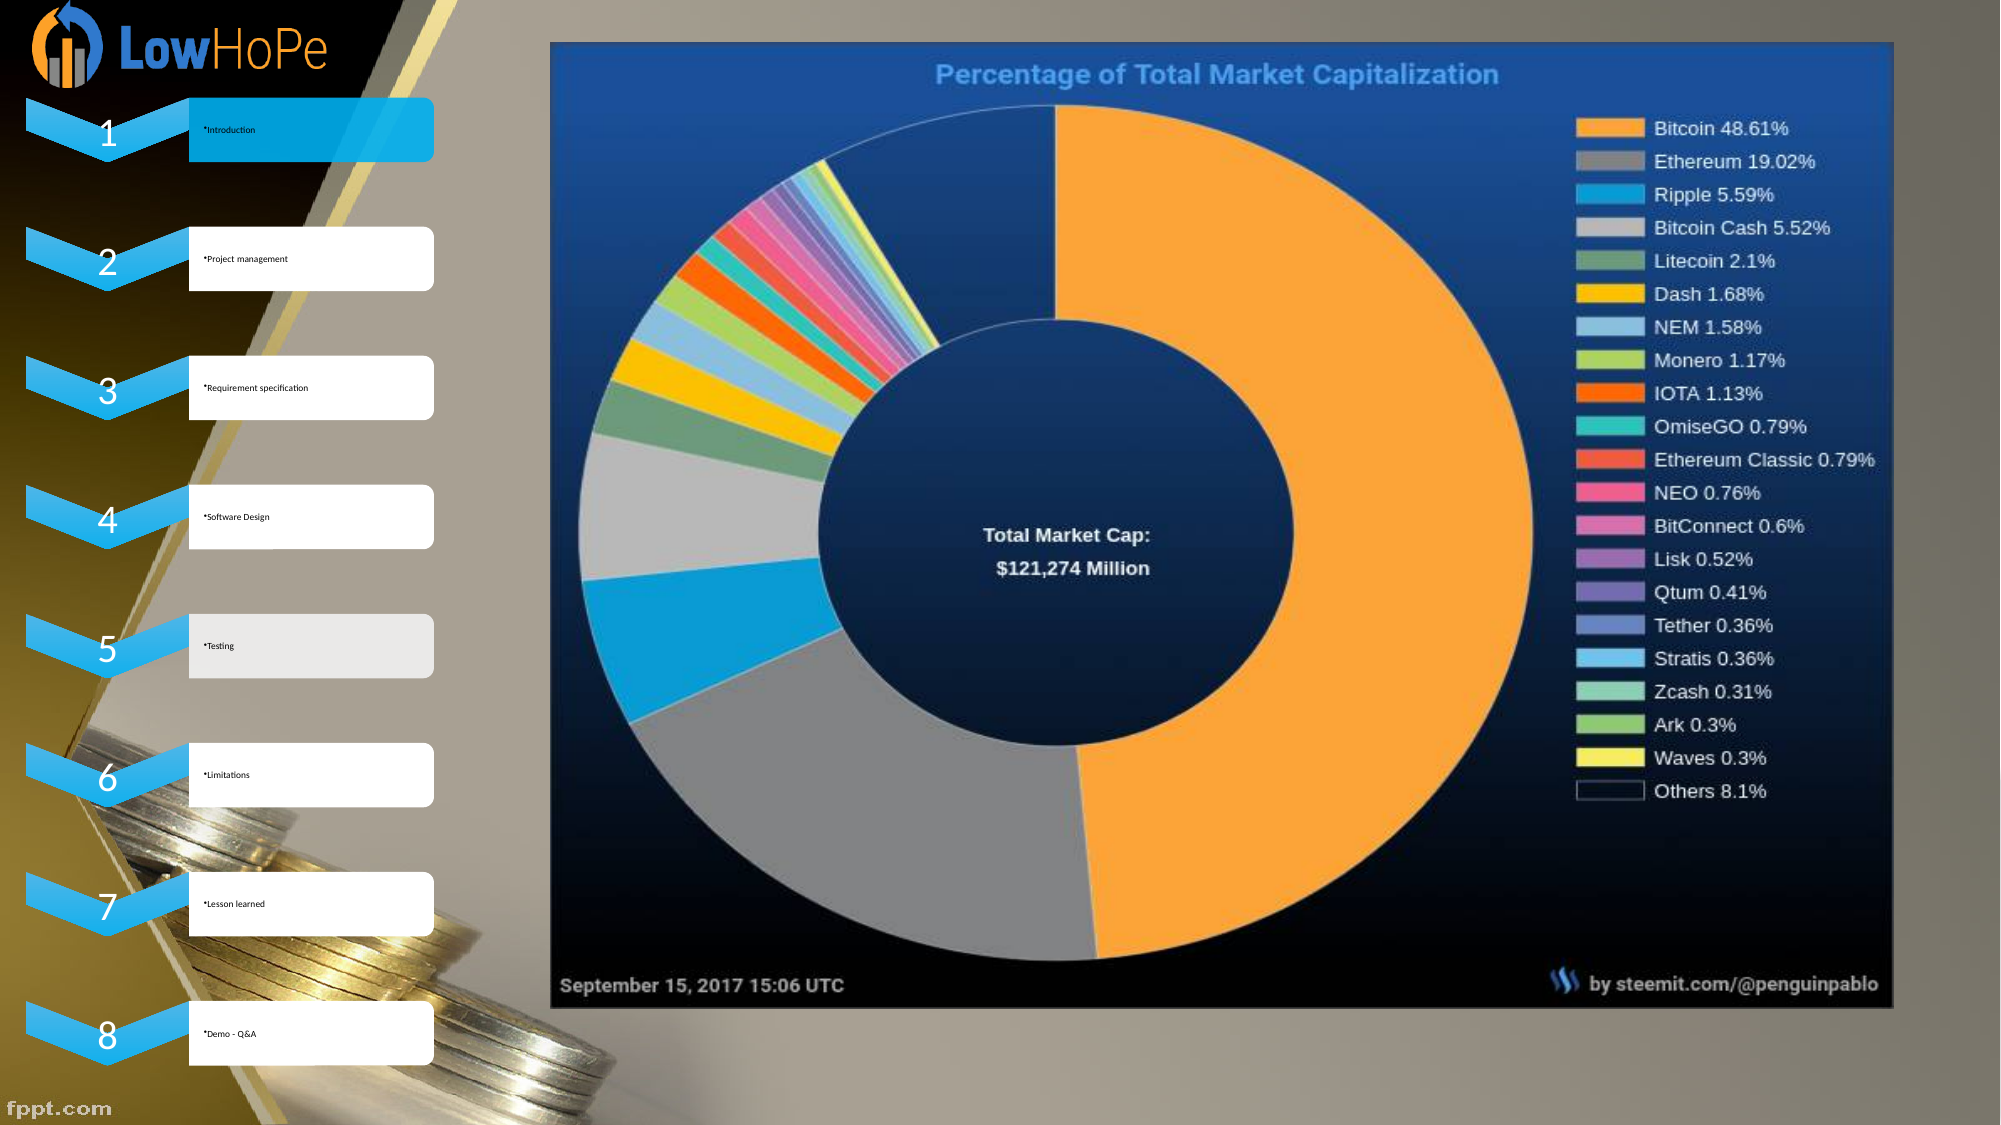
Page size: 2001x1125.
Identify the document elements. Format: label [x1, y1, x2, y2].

text_box [25, 97, 434, 1066]
picture [0, 0, 2000, 1125]
